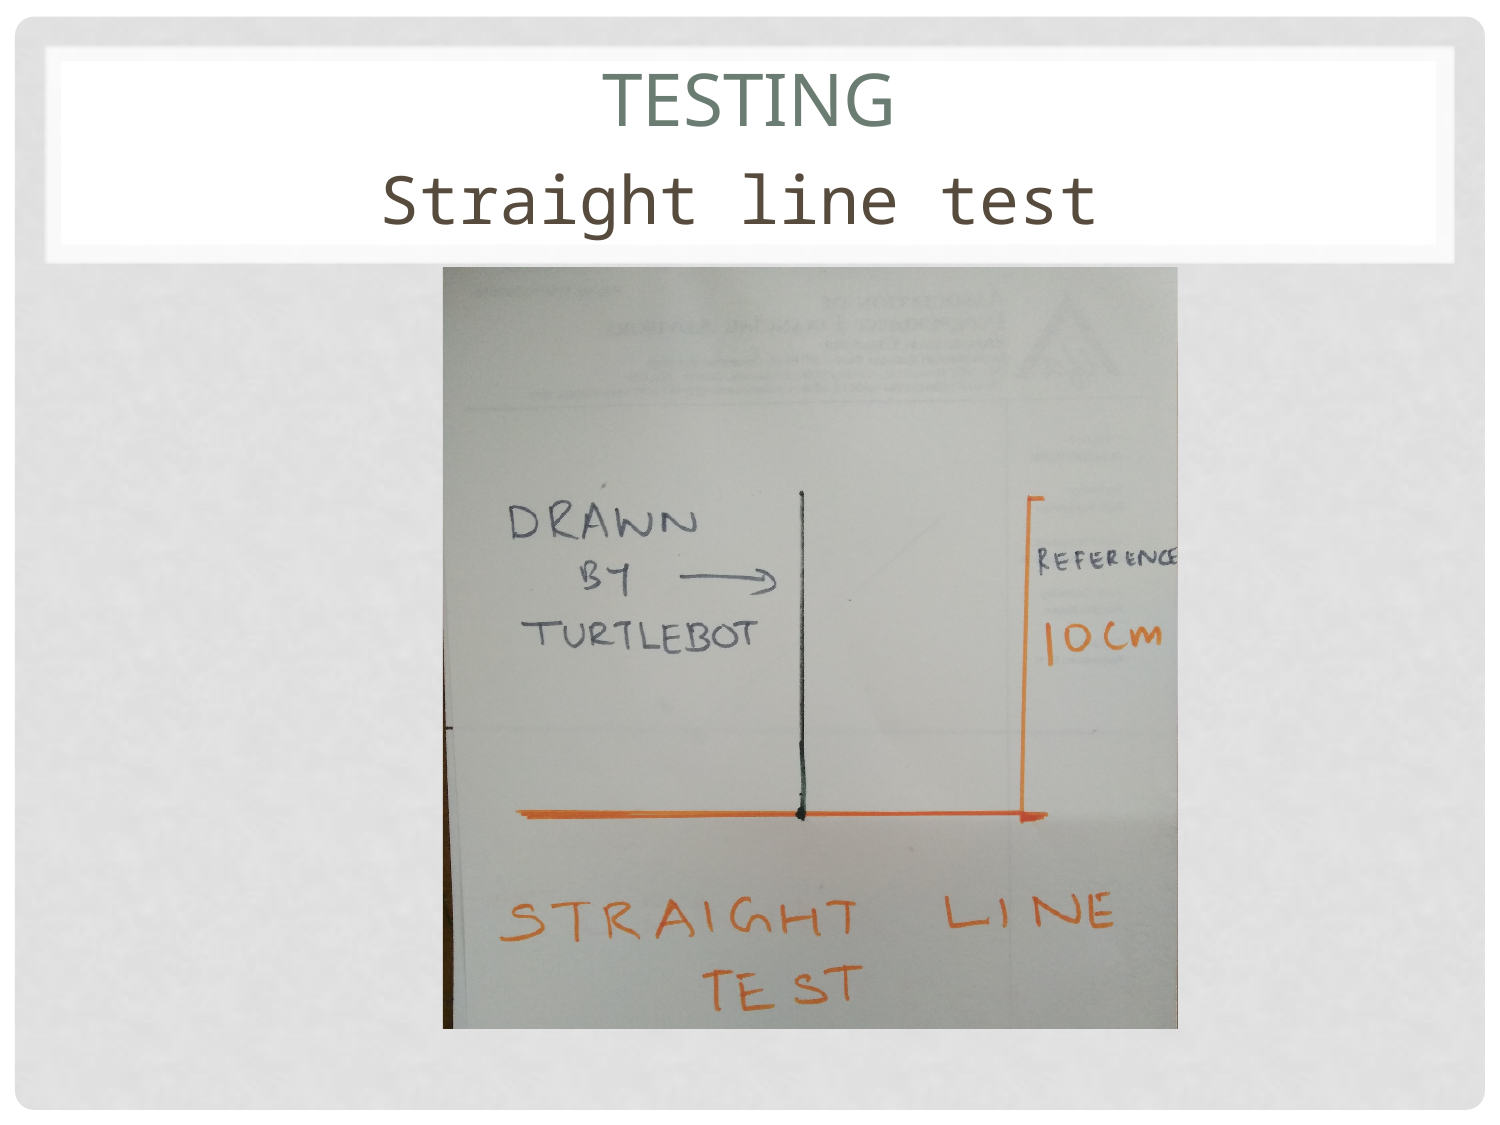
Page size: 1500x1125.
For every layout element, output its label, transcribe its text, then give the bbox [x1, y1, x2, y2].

title TESTING [75, 45, 1425, 150]
picture [442, 266, 1178, 1029]
list Straight line test [75, 150, 1425, 894]
